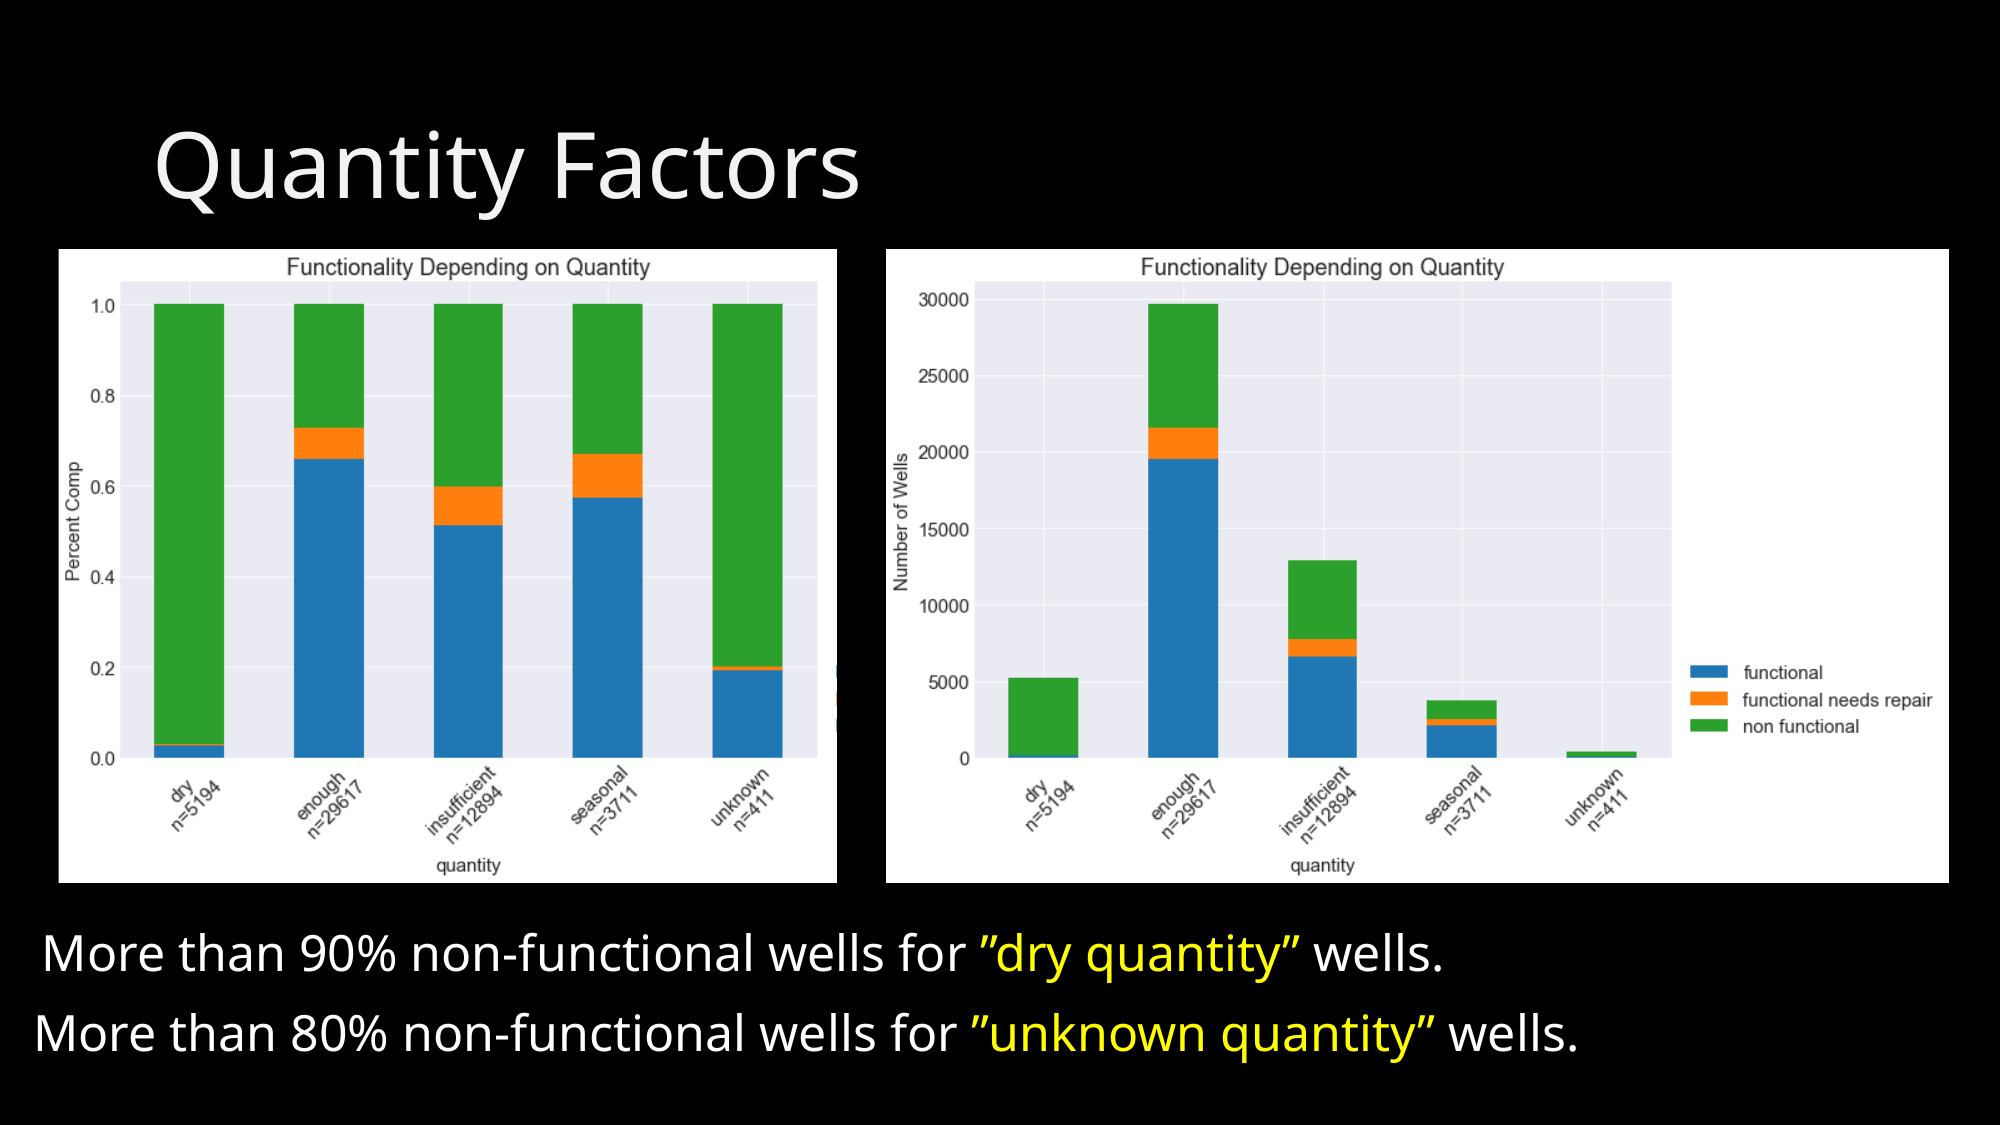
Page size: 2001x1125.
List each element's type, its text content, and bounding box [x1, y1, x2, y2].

picture [886, 249, 1949, 883]
text_box More than 80% non-functional wells for ”unknown quantity” wells. [18, 994, 1595, 1070]
text_box More than 90% non-functional wells for ”dry quantity” wells. [27, 913, 1460, 989]
title Quantity Factors [137, 59, 1863, 278]
picture [58, 249, 837, 883]
